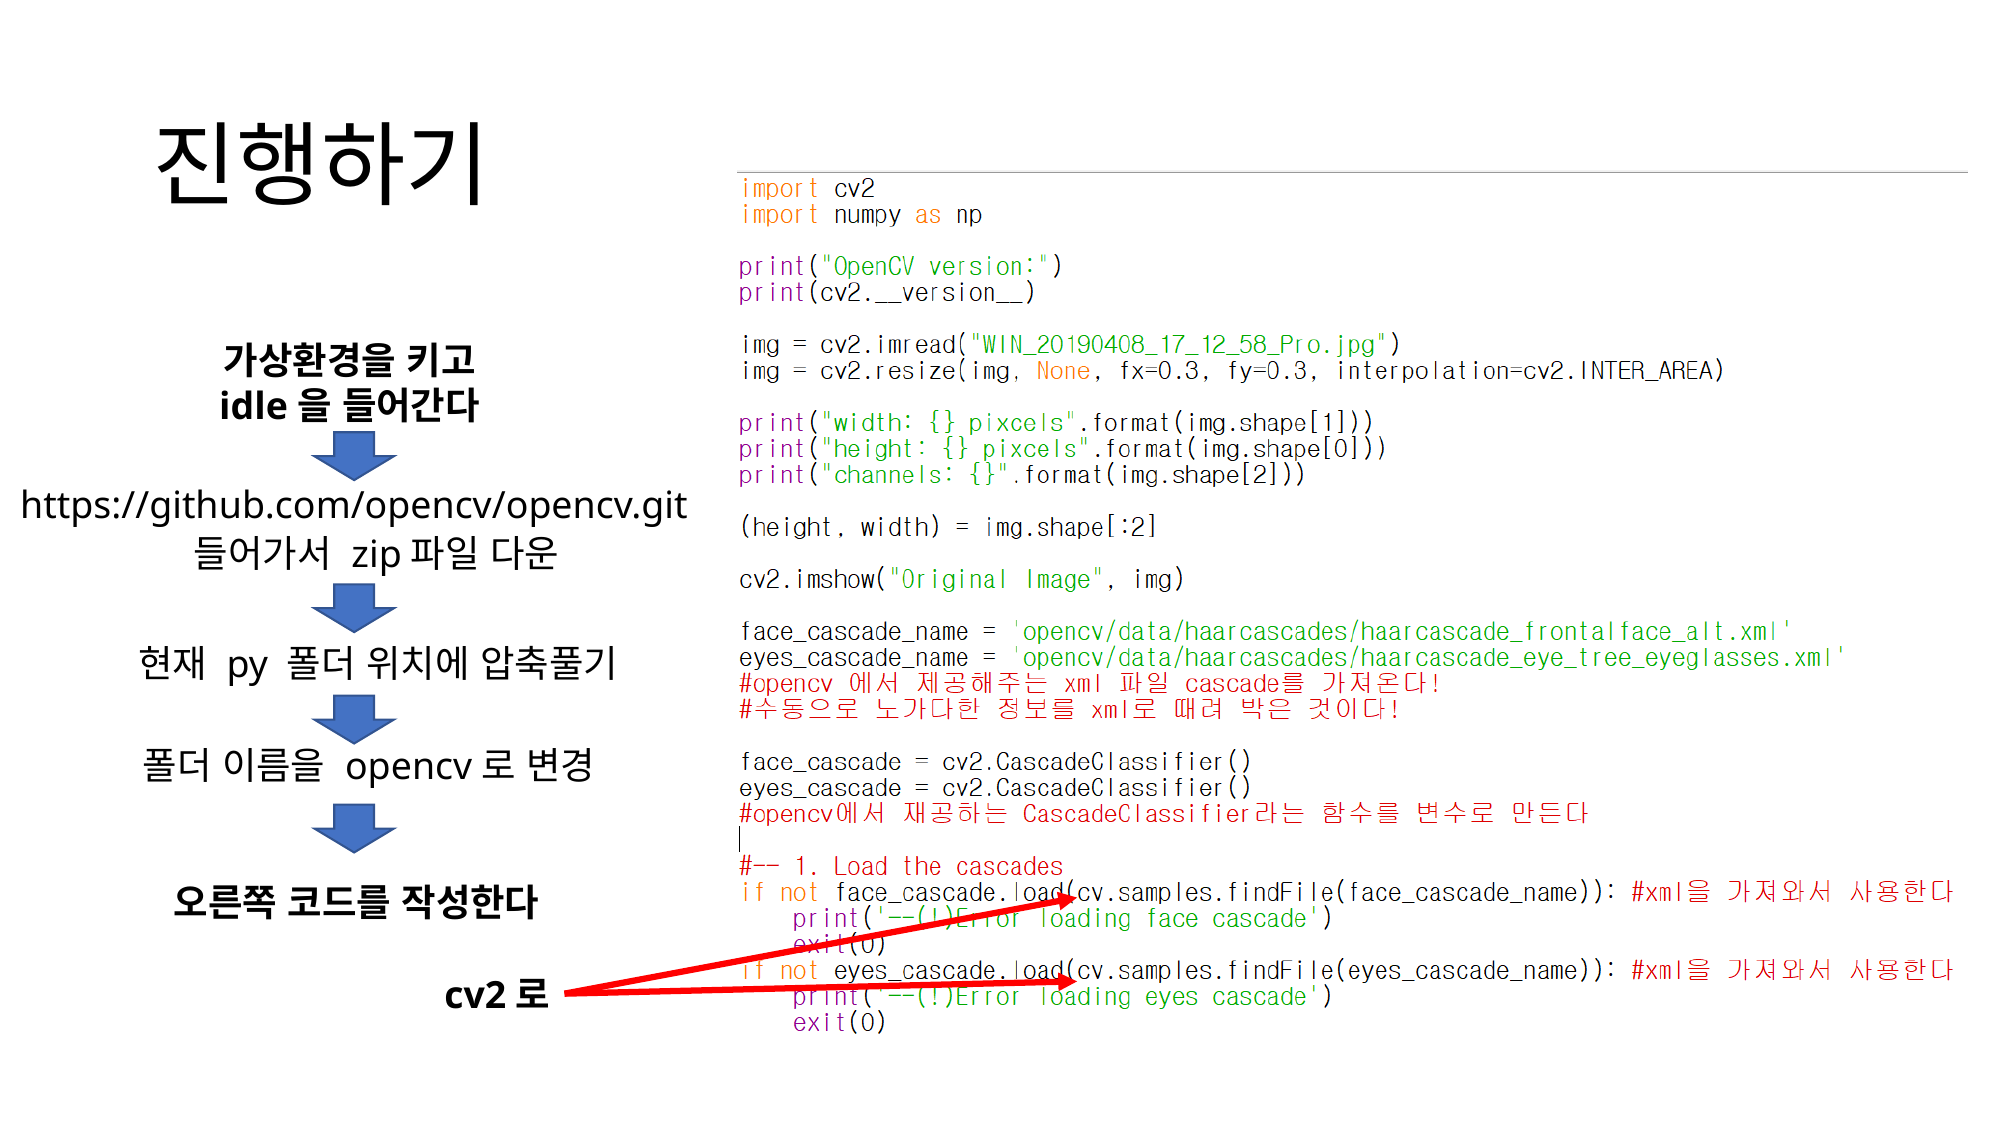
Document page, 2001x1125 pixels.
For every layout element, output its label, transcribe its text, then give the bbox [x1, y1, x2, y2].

text_box 폴더 이름을 opencv로 변경 [127, 734, 611, 795]
text_box [310, 583, 398, 634]
text_box https://github.com/opencv/opencv.git [5, 473, 703, 533]
title 진행하기 [137, 59, 622, 278]
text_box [561, 897, 1078, 981]
picture [736, 170, 1968, 1045]
text_box 현재 py 폴더 위치에 압축풀기 [123, 632, 634, 692]
text_box 오른쪽 코드를 작성한다 [158, 871, 555, 932]
text_box [310, 694, 398, 745]
text_box cv2로 [429, 963, 565, 1024]
text_box 가상환경을 키고 idle을 들어간다 [204, 329, 496, 435]
text_box 들어가서 zip파일 다운 [179, 522, 575, 583]
text_box [310, 803, 398, 854]
text_box [310, 431, 398, 482]
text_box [561, 981, 1078, 995]
